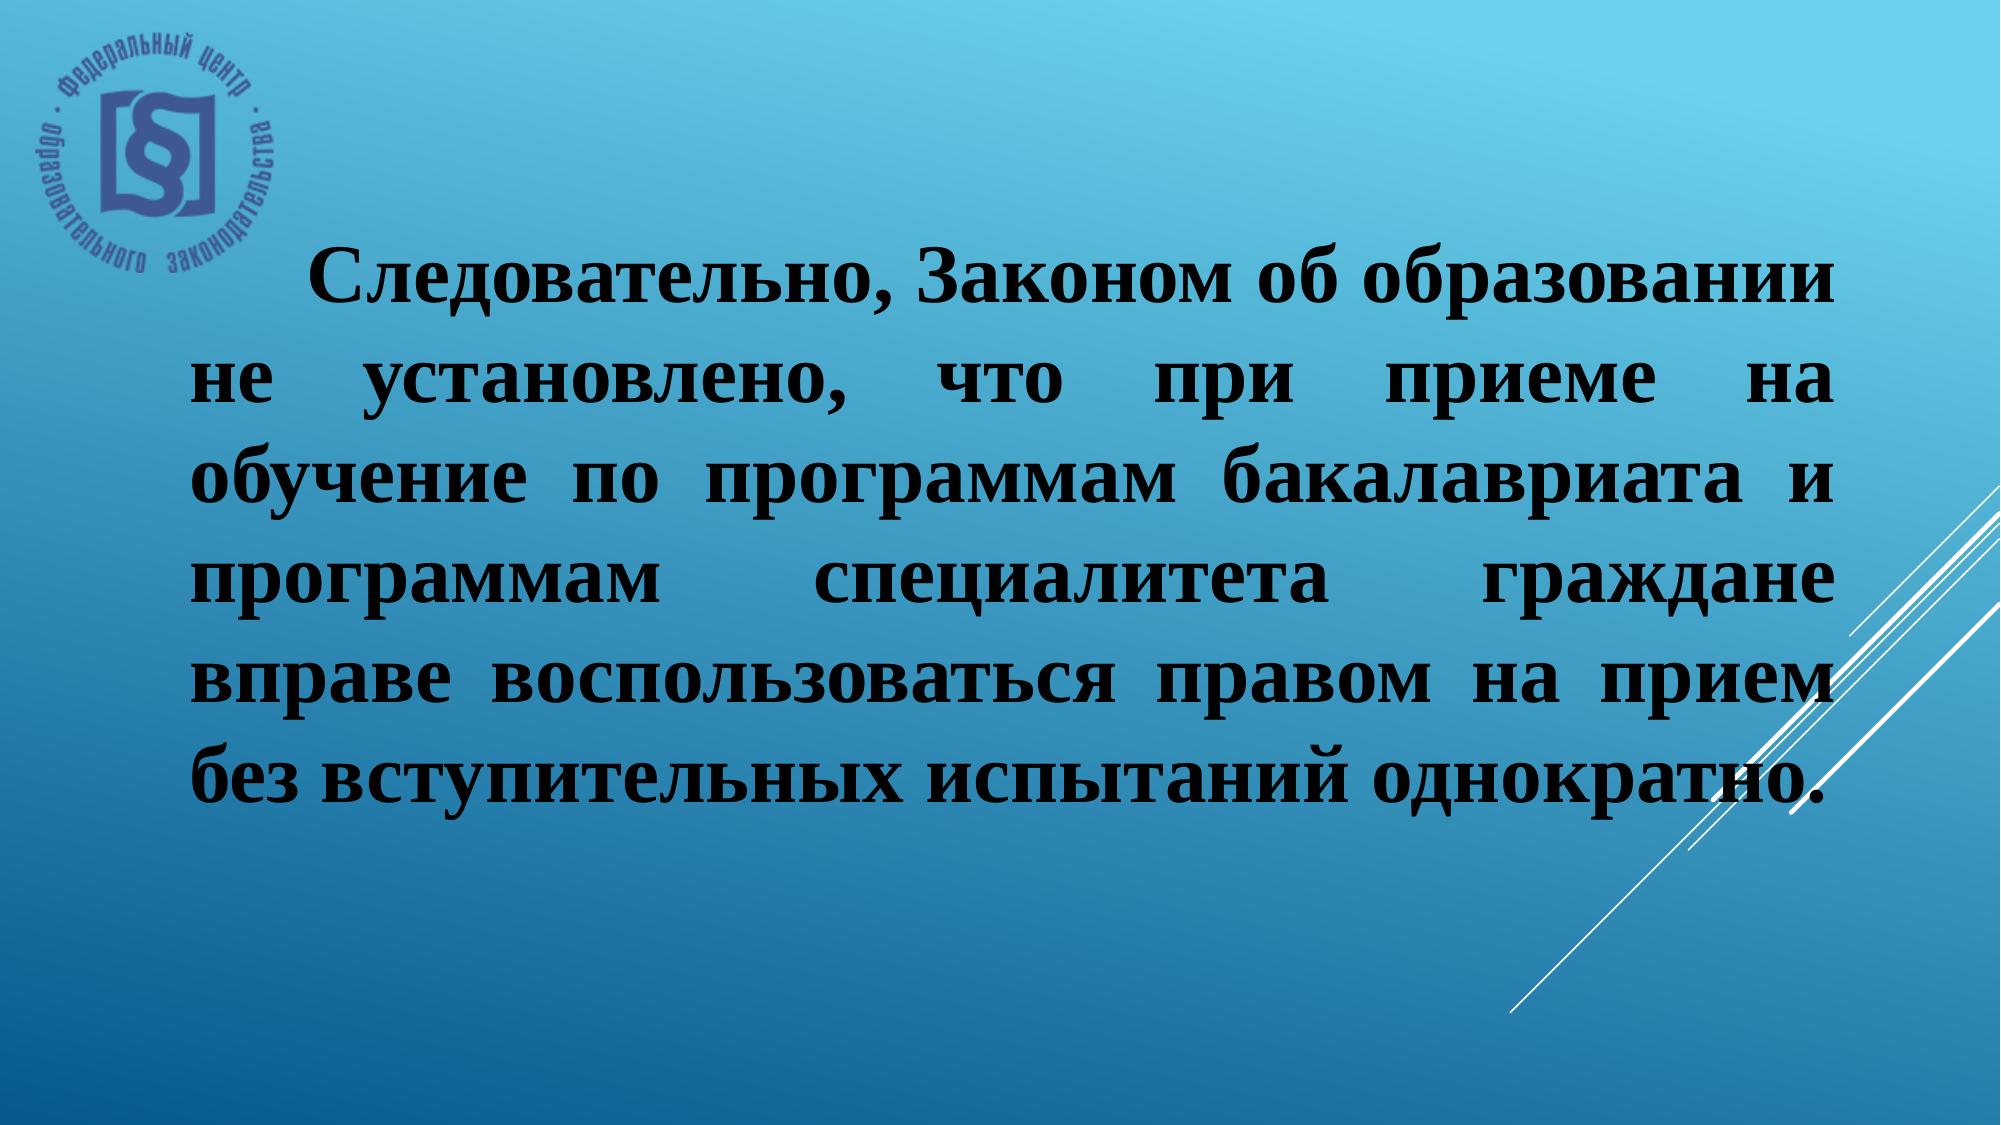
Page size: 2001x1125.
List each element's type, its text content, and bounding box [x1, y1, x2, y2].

title Следовательно, Законом об образовании не установлено, что при приеме на обучение по программам бакалавриата и программам специалитета граждане вправе воспользоваться правом на прием без вступительных испытаний однократно. [174, 211, 1853, 938]
picture [30, 24, 278, 282]
